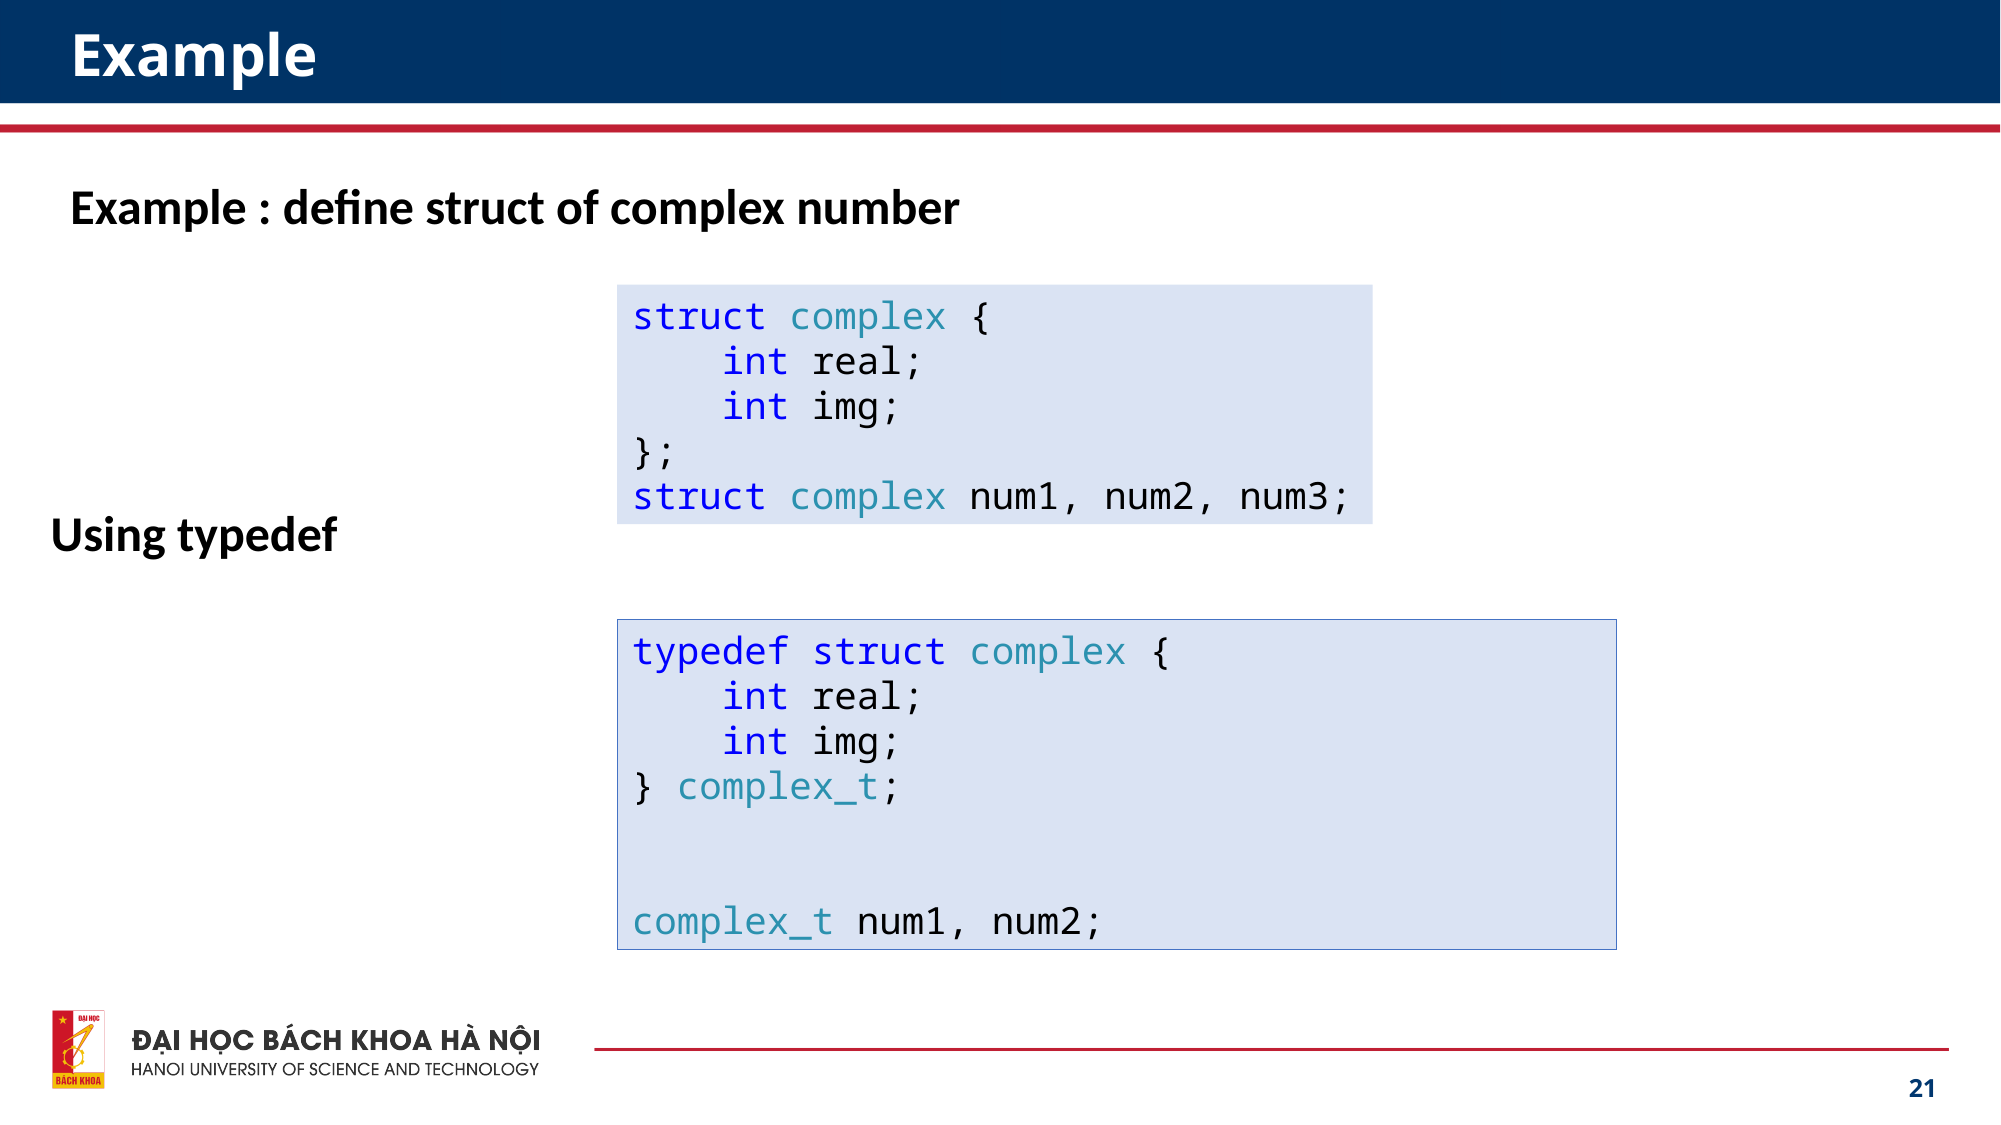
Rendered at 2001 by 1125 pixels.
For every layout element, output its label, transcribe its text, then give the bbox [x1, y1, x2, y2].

text_box typedef struct complex { int real; int img; } complex_t; complex_t num1, num2; [617, 619, 1617, 950]
text_box struct complex { int real; int img; }; struct complex num1, num2, num3; [617, 284, 1373, 525]
list Example : define struct of complex number [55, 173, 1945, 979]
picture [0, 0, 2001, 1125]
text_box [324, 349, 1600, 938]
slide_number 21 [1502, 1065, 1953, 1125]
title Example [55, 18, 1945, 90]
text_box Using typedef [35, 493, 1036, 569]
